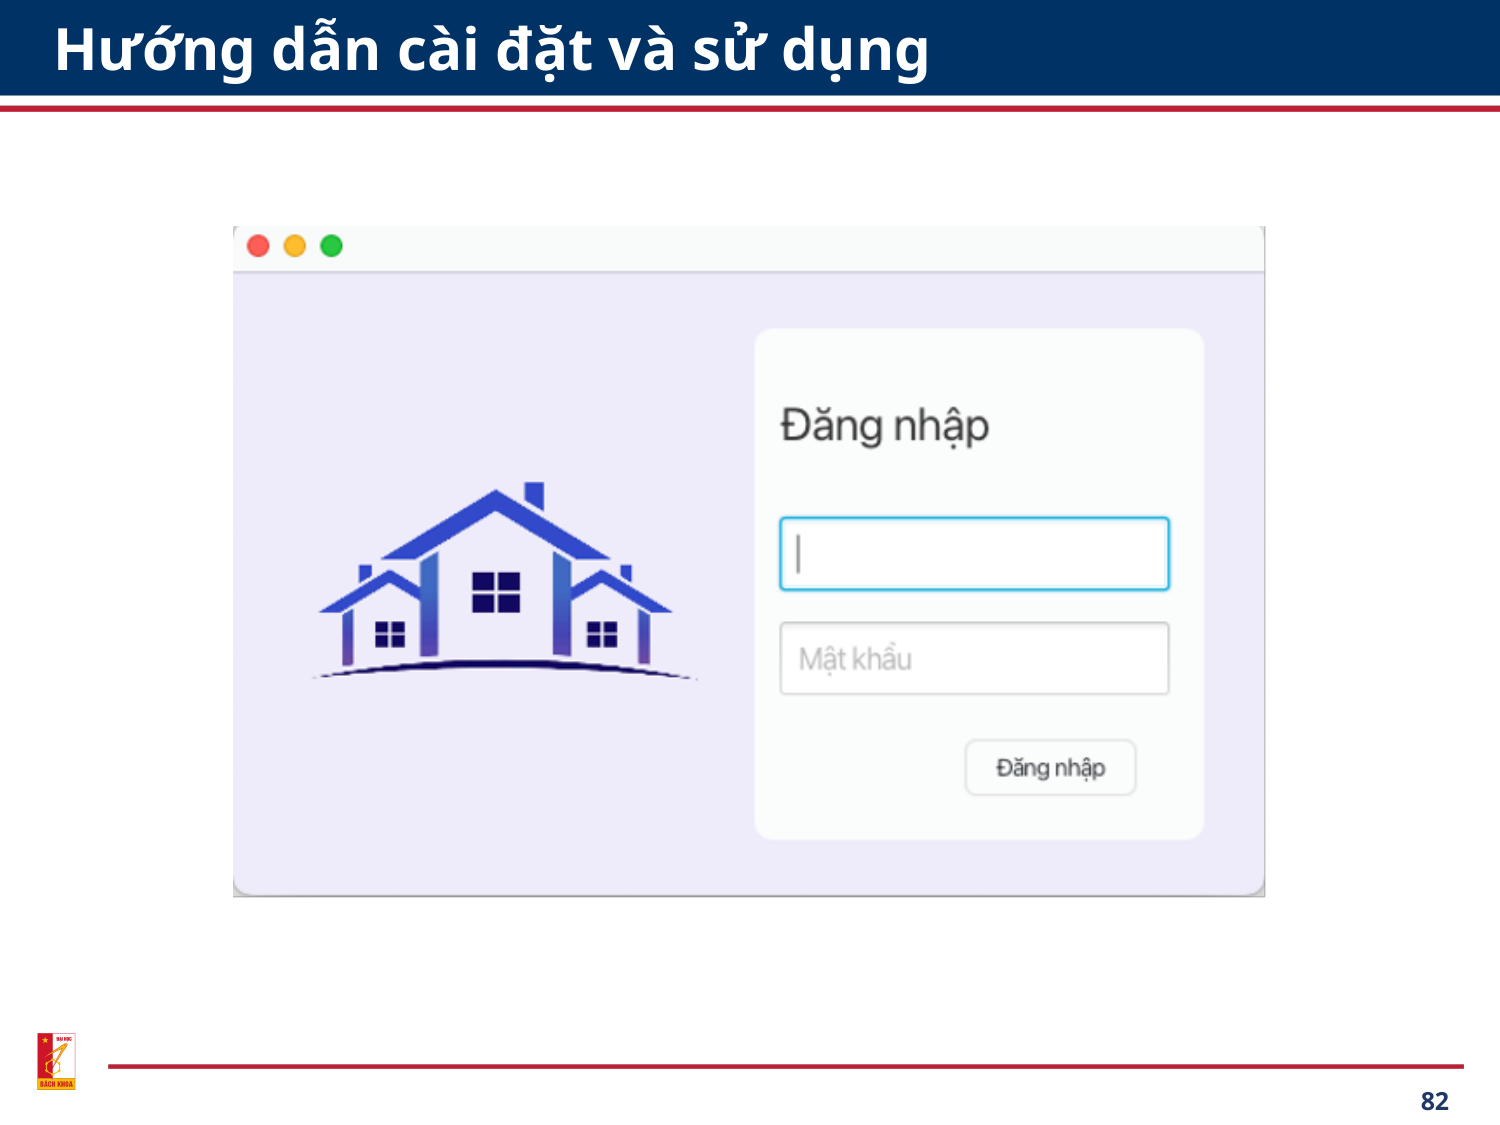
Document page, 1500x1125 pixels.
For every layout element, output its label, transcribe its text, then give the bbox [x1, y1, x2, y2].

title Hướng dẫn cài đặt và sử dụng [38, 12, 1462, 87]
picture [0, 0, 1500, 1125]
slide_number 82 [1126, 1078, 1464, 1125]
